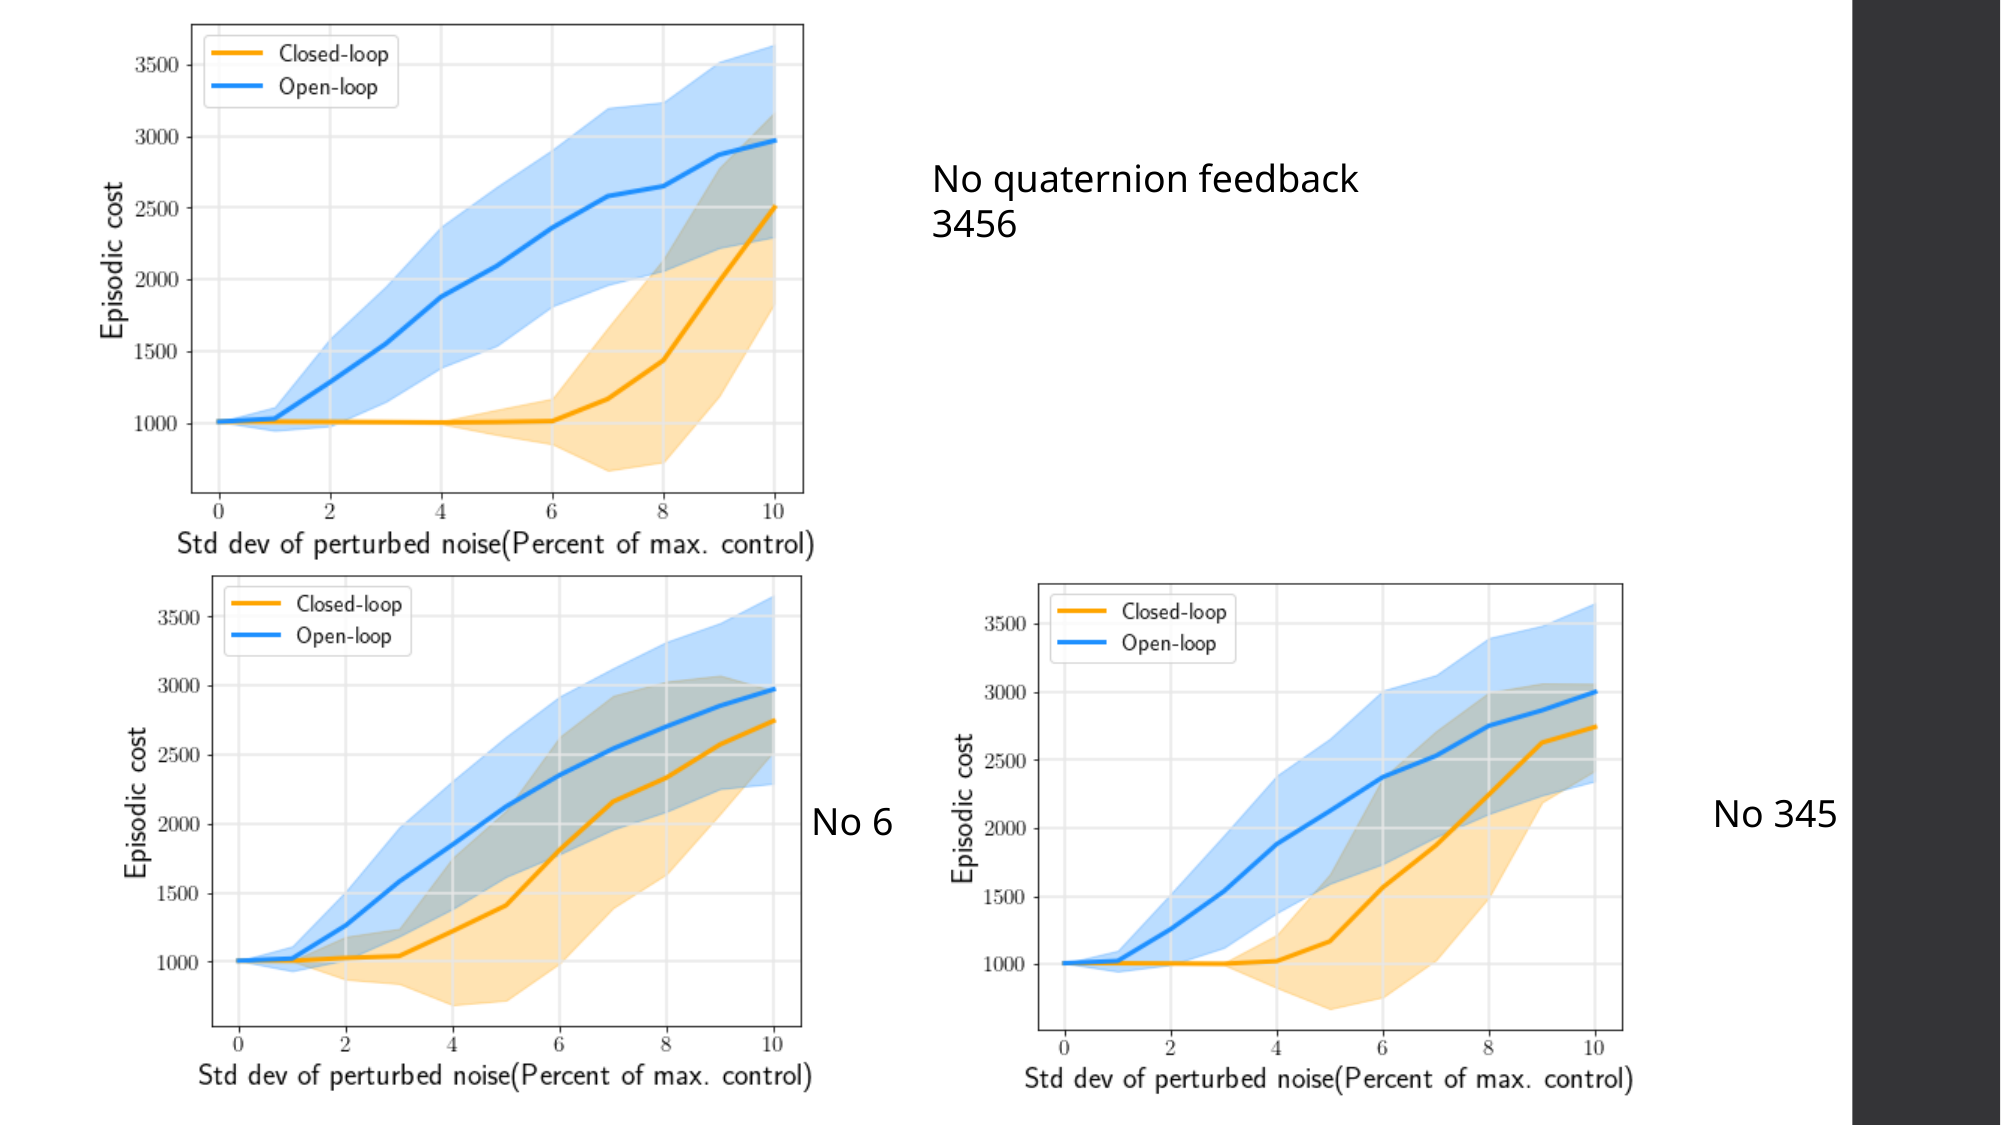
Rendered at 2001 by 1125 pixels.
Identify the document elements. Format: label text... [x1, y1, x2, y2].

picture [88, 10, 843, 1106]
text_box No 345 [1697, 782, 1938, 842]
text_box No 6 [851, 790, 934, 851]
picture [941, 567, 1646, 1106]
text_box No quaternion feedback 3456 [917, 147, 1586, 253]
